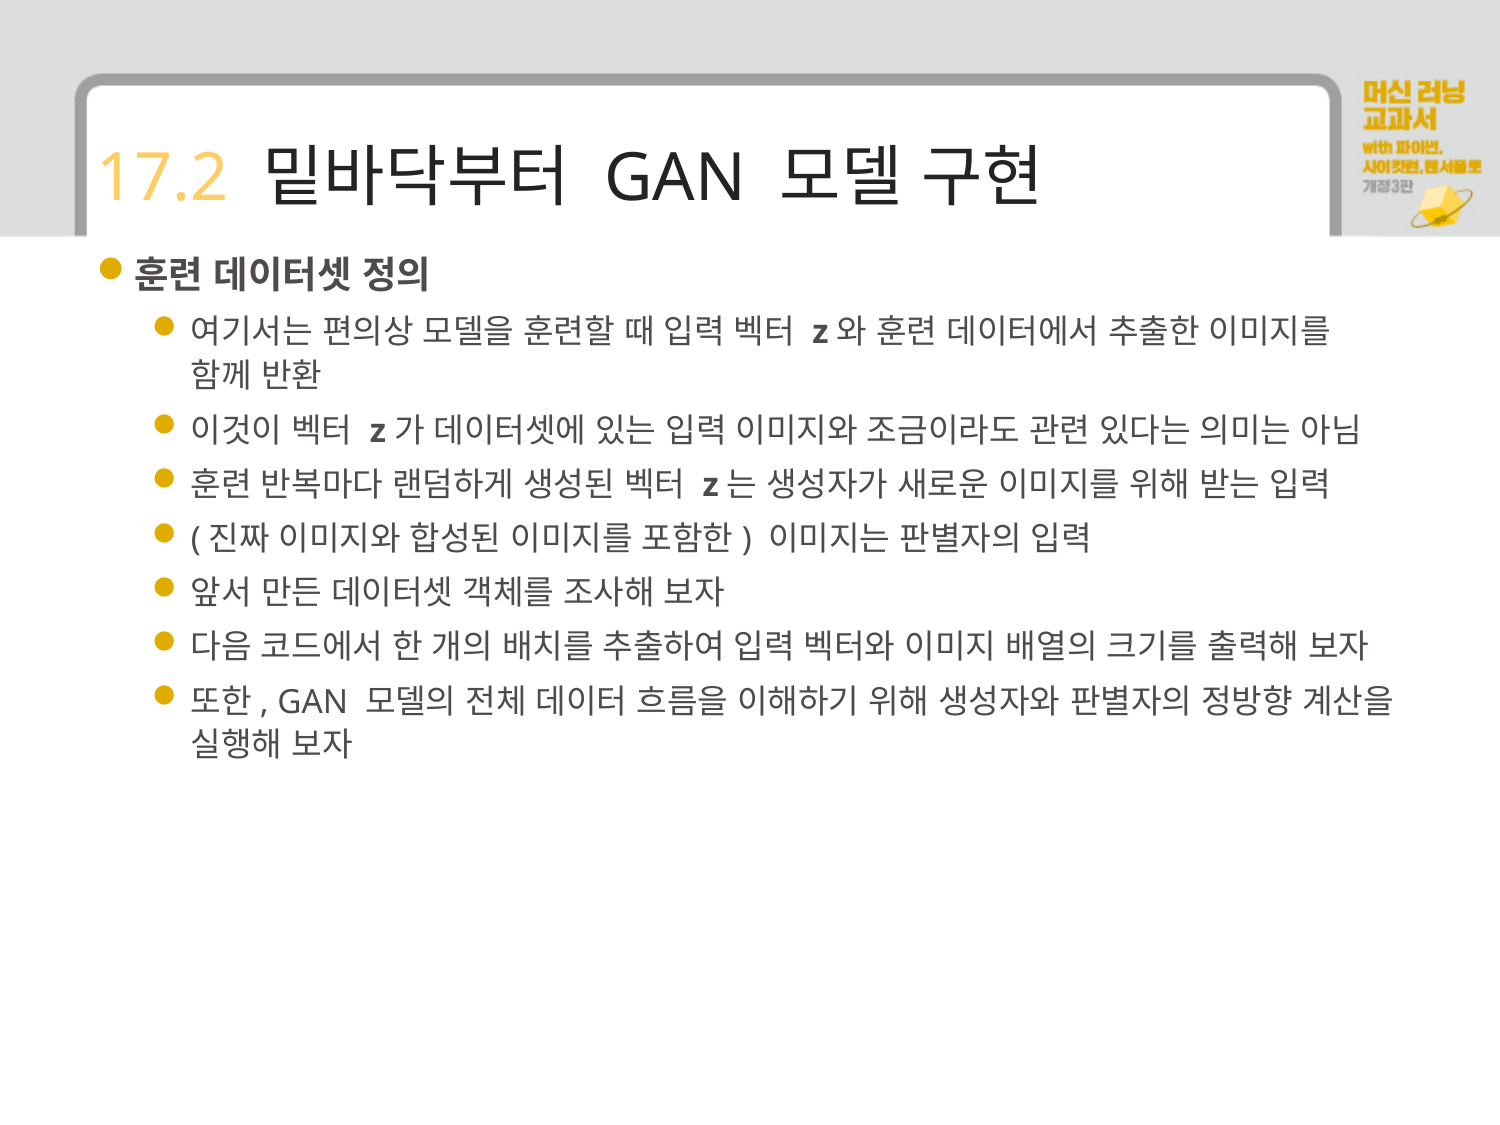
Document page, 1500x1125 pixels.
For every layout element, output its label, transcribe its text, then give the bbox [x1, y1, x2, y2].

title 17.2 밑바닥부터 GAN 모델 구현 [81, 90, 1412, 222]
picture [0, 0, 1500, 1125]
list 훈련 데이터셋 정의 여기서는 편의상 모델을 훈련할 때 입력 벡터 z와 훈련 데이터에서 추출한 이미지를 함께 반환 이것이 벡터 z가 데이터셋에 있는 입력 이미지와 조금이라도 관련 있다는 의미는 아님 훈련 반복마다 랜덤하게 생성된 벡터 z는 생성자가 새로운 이미지를 위해 받는 입력 (진짜 이미지와 합성된 이미지를 포함한) 이미지는 판별자의 입력 앞서 만든 데이터셋 객체를 조사해 보자 다음 코드에서 한 개의 배치를 추출하여 입력 벡터와 이미지 배열의 크기를 출력해 보자 또한, GAN 모델의 전체 데이터 흐름을 이해하기 위해 생성자와 판별자의 정방향 계산을 실행해 보자 [81, 239, 1412, 1054]
